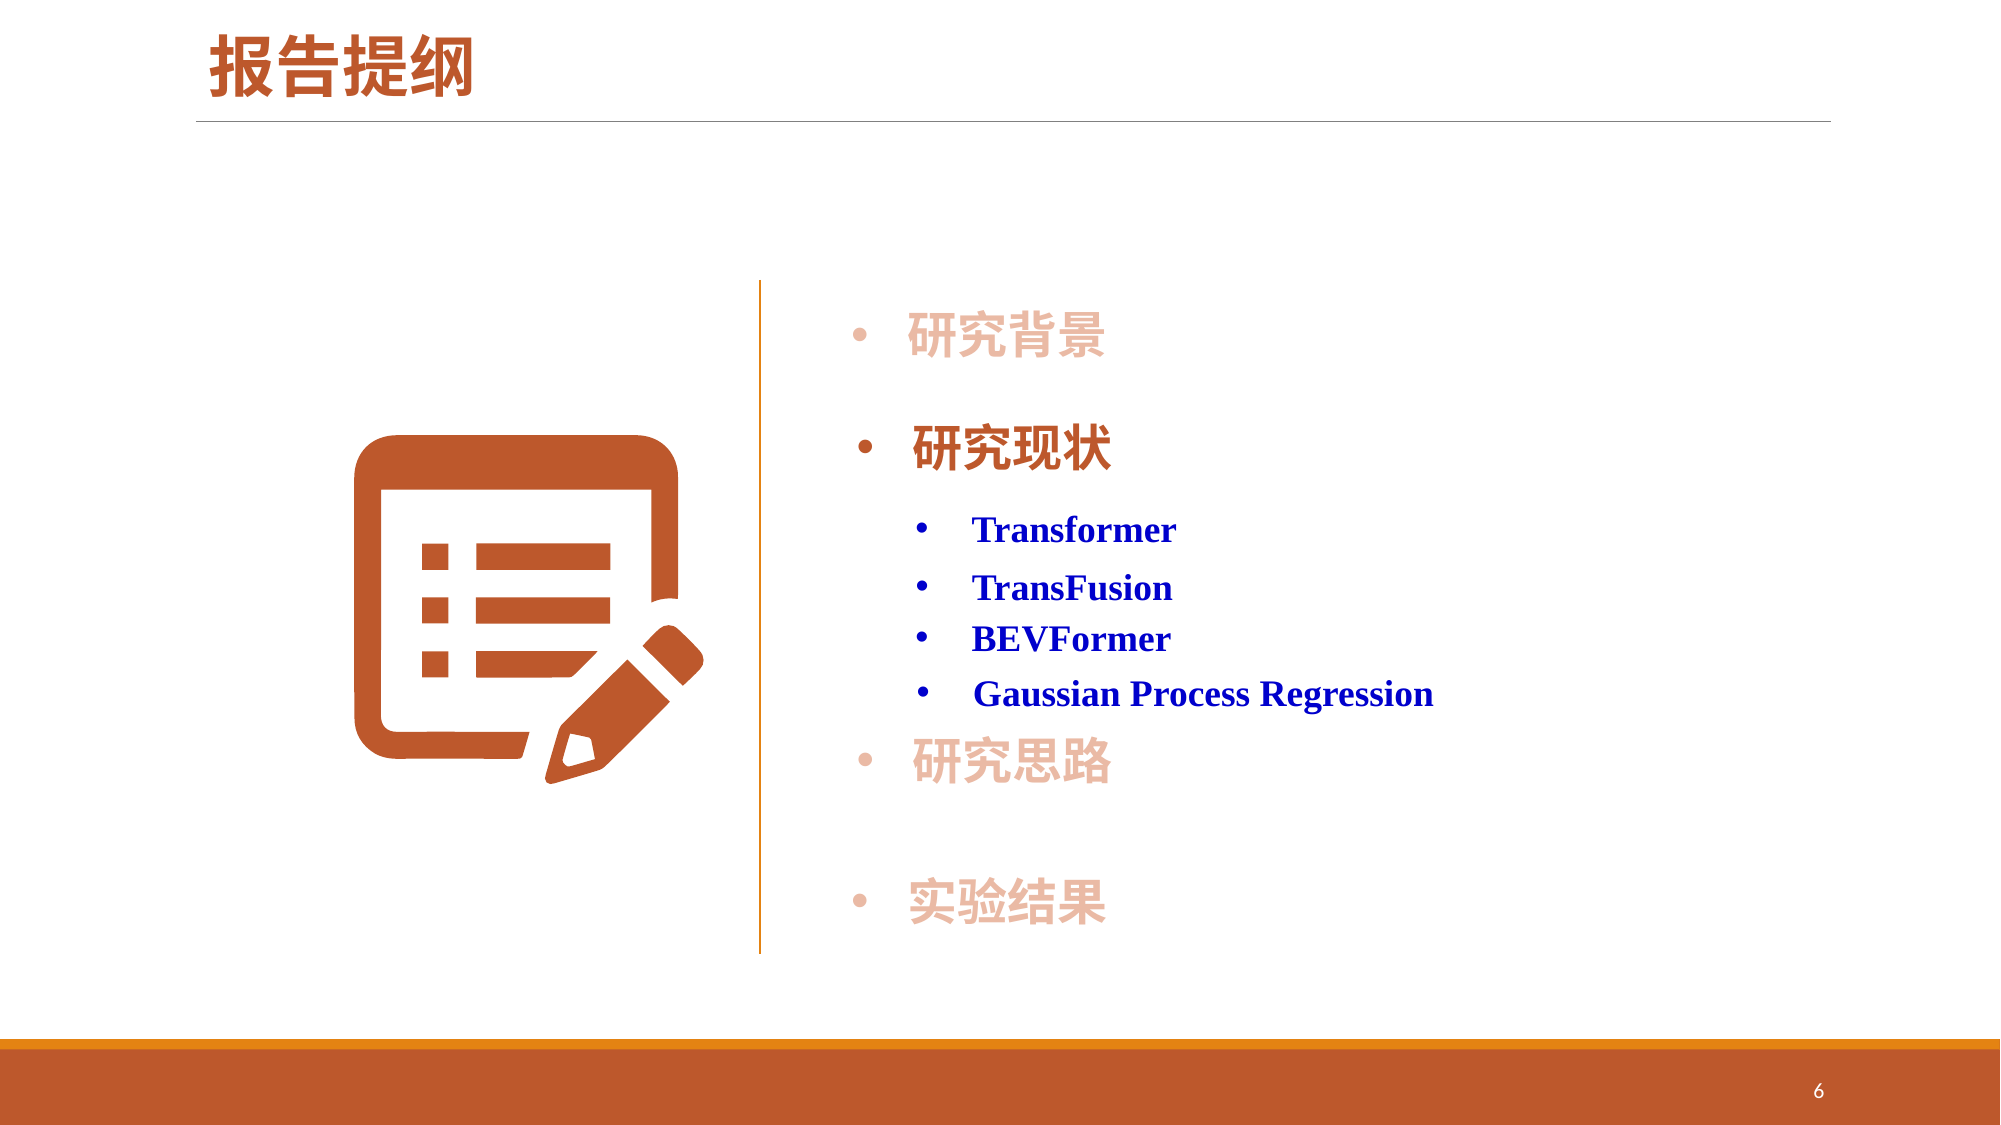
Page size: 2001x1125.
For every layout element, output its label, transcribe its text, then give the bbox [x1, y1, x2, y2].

text_box 报告提纲 [194, 29, 1474, 111]
text_box Gaussian Process Regression [826, 639, 1450, 722]
text_box 研究思路 [841, 722, 1686, 797]
slide_number 6 [1624, 1059, 1840, 1120]
text_box 研究现状 [841, 408, 1419, 484]
text_box 研究背景 [836, 296, 1340, 372]
text_box BEVFormer [825, 584, 1187, 667]
text_box 实验结果 [836, 862, 1680, 938]
text_box Transformer [825, 474, 1193, 558]
text_box TransFusion [825, 558, 1189, 616]
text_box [353, 434, 706, 786]
